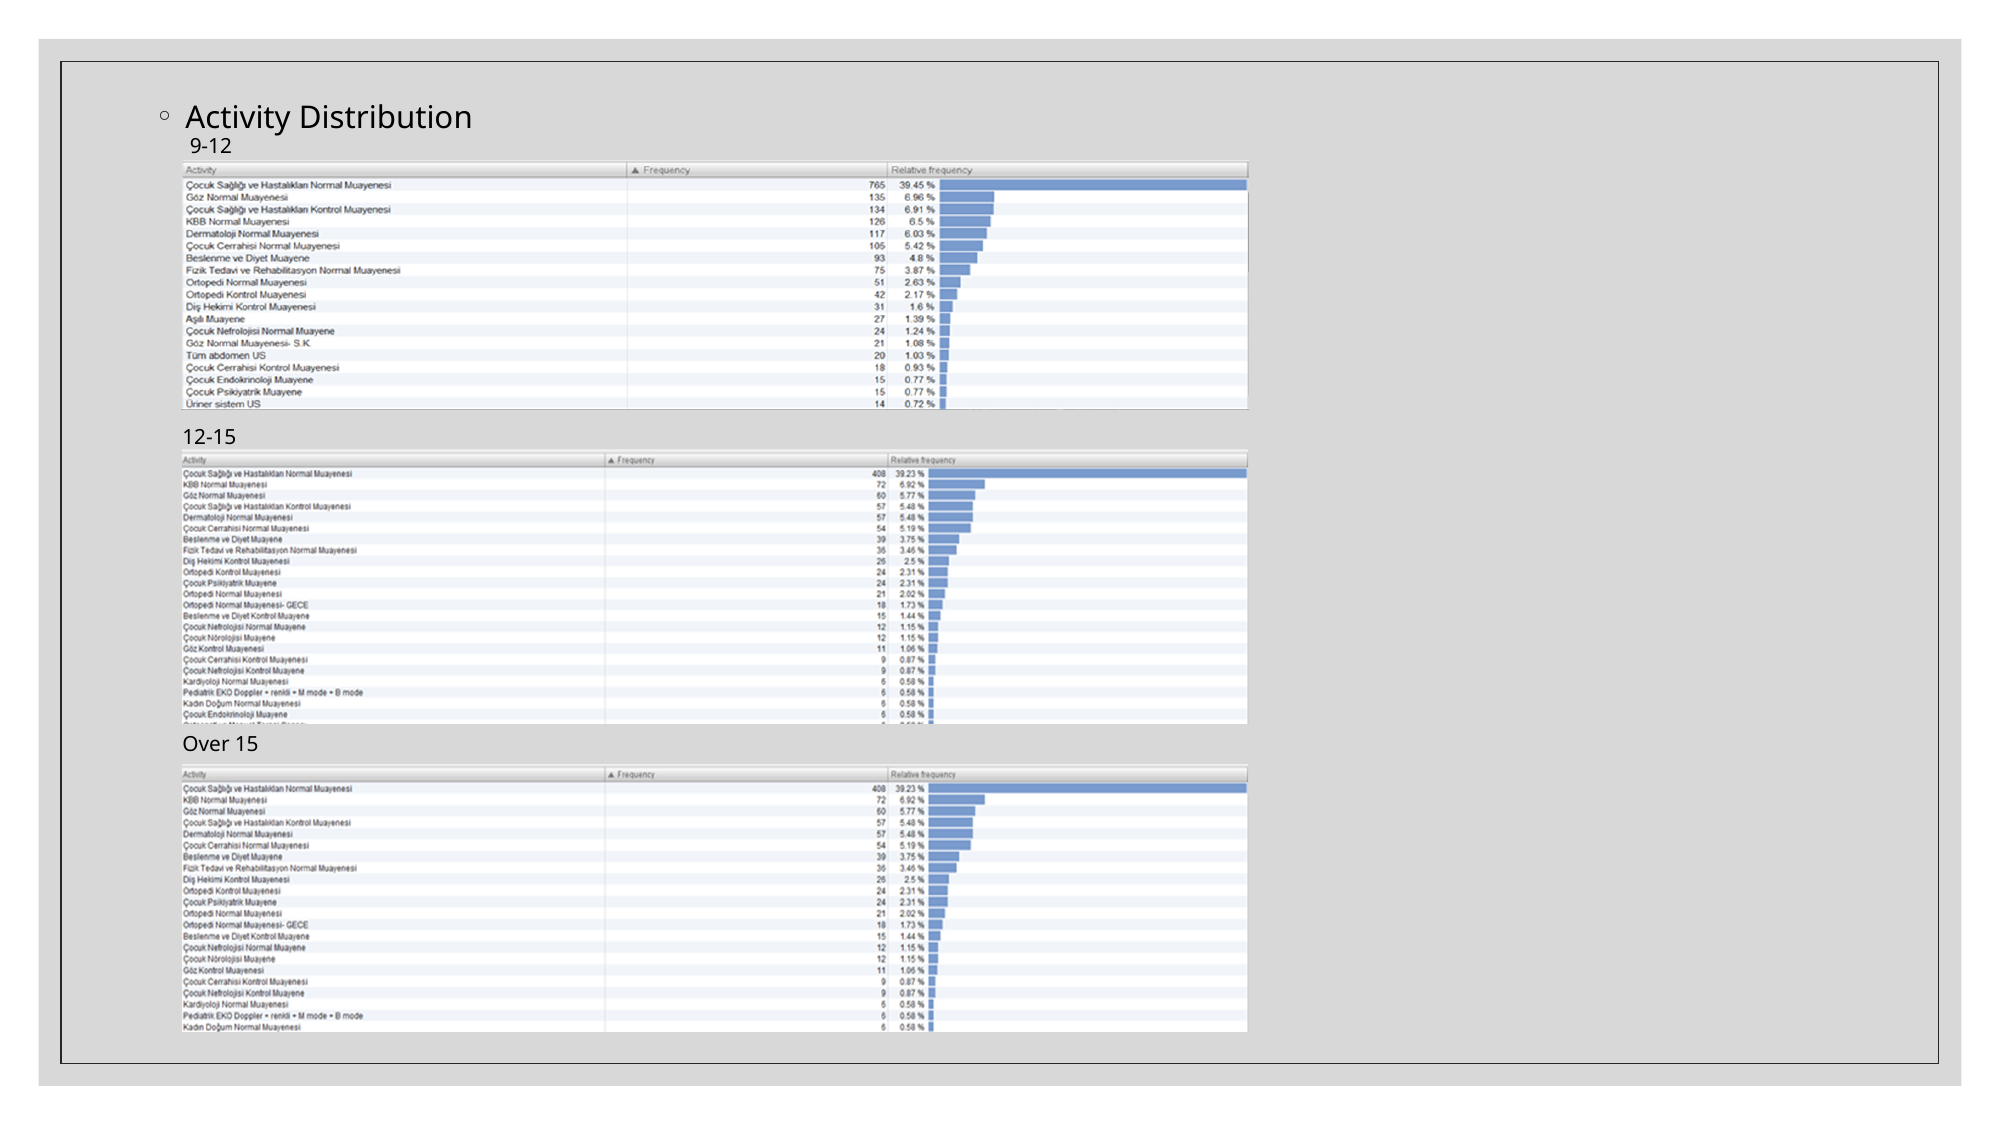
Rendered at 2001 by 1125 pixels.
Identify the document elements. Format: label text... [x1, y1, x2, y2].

text_box 12-15 [167, 415, 357, 456]
text_box 9-12 [174, 125, 364, 166]
text_box Activity Distribution [140, 85, 696, 146]
picture [181, 160, 1249, 410]
text_box Over 15 [167, 723, 357, 764]
picture [181, 764, 1249, 1032]
picture [181, 449, 1249, 724]
